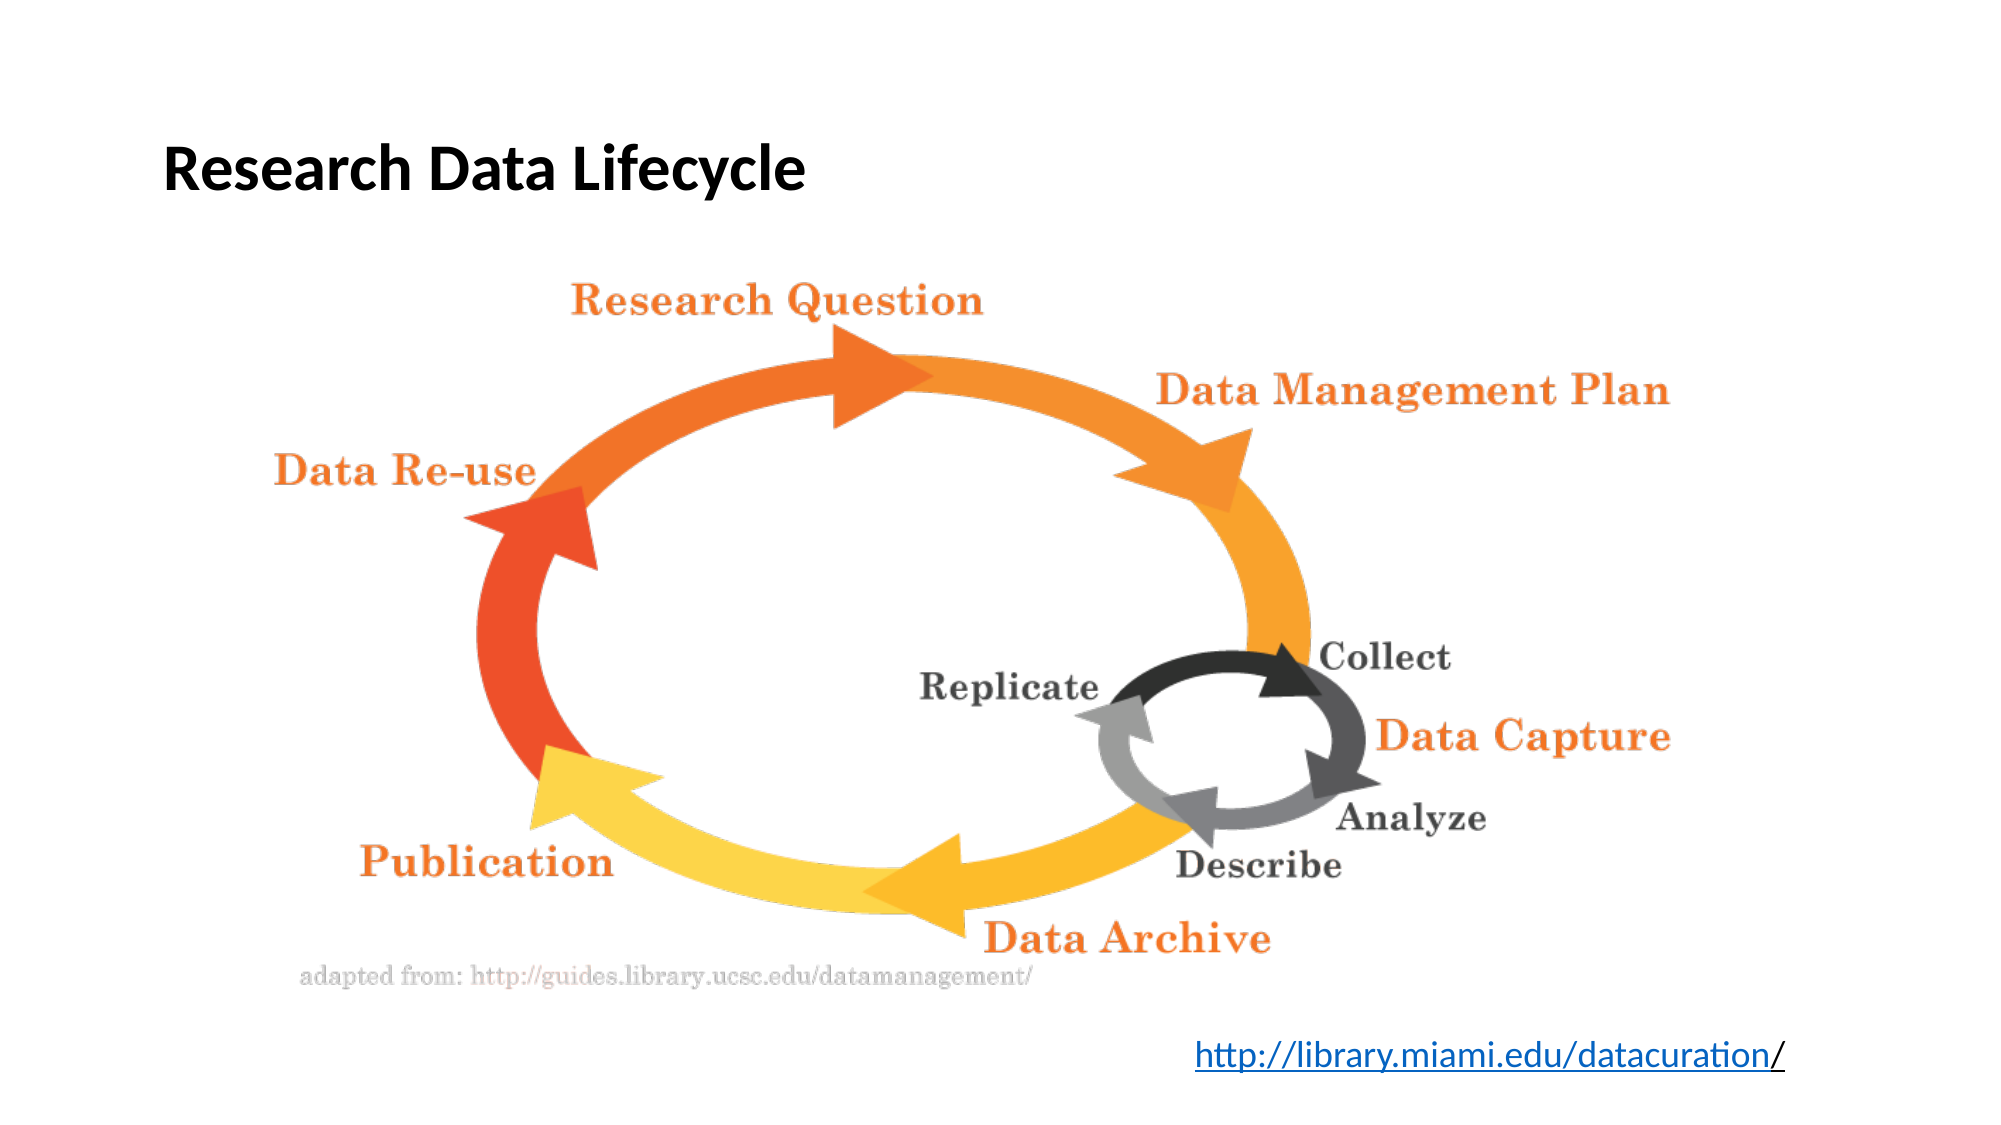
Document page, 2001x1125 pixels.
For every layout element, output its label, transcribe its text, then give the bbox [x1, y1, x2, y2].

text_box http://library.miami.edu/datacuration/ [1179, 1022, 1809, 1082]
title Research Data Lifecycle [115, 59, 856, 278]
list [272, 277, 1672, 992]
